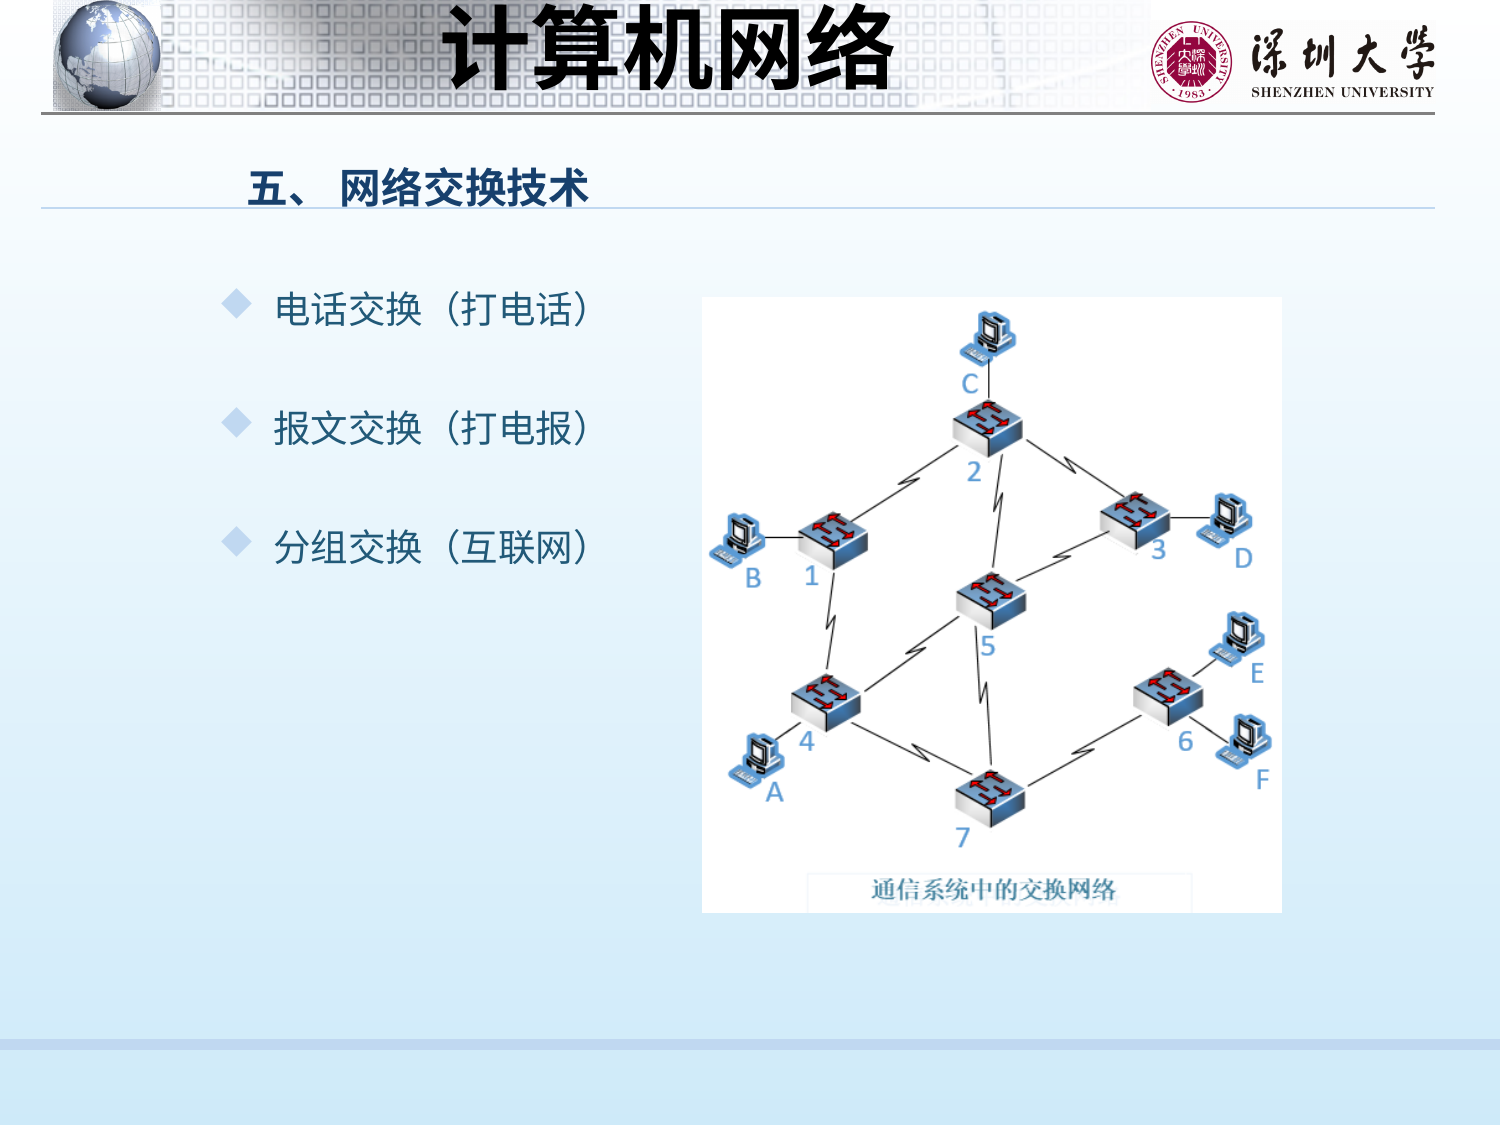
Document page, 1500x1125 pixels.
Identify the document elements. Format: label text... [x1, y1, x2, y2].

picture [702, 296, 1283, 914]
text_box 五、 网络交换技术 电话交换（打电话） 报文交换（打电报） 分组交换（互联网） [203, 104, 671, 581]
picture [53, 1, 1436, 111]
